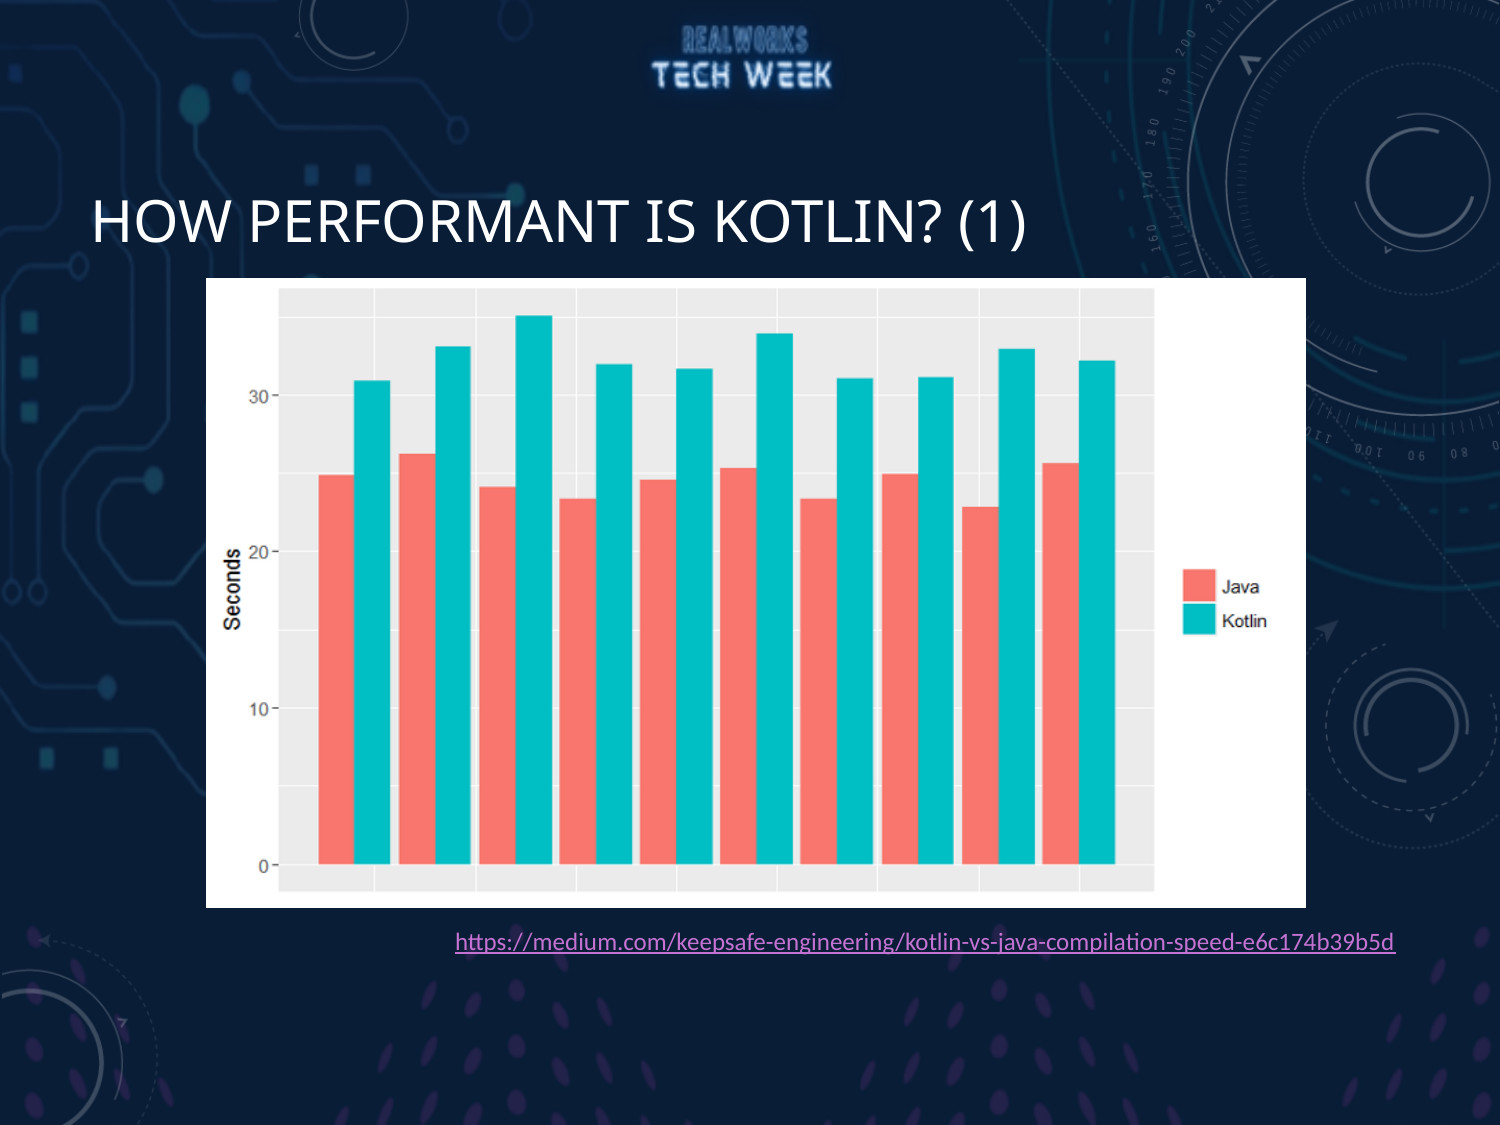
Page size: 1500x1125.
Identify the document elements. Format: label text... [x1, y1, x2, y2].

list https://medium.com/keepsafe-engineering/kotlin-vs-java-compilation-speed-e6c174b39b5d [76, 148, 1412, 963]
picture [0, 0, 1500, 1125]
title How performant is Kotlin? (1) [75, 99, 1350, 339]
